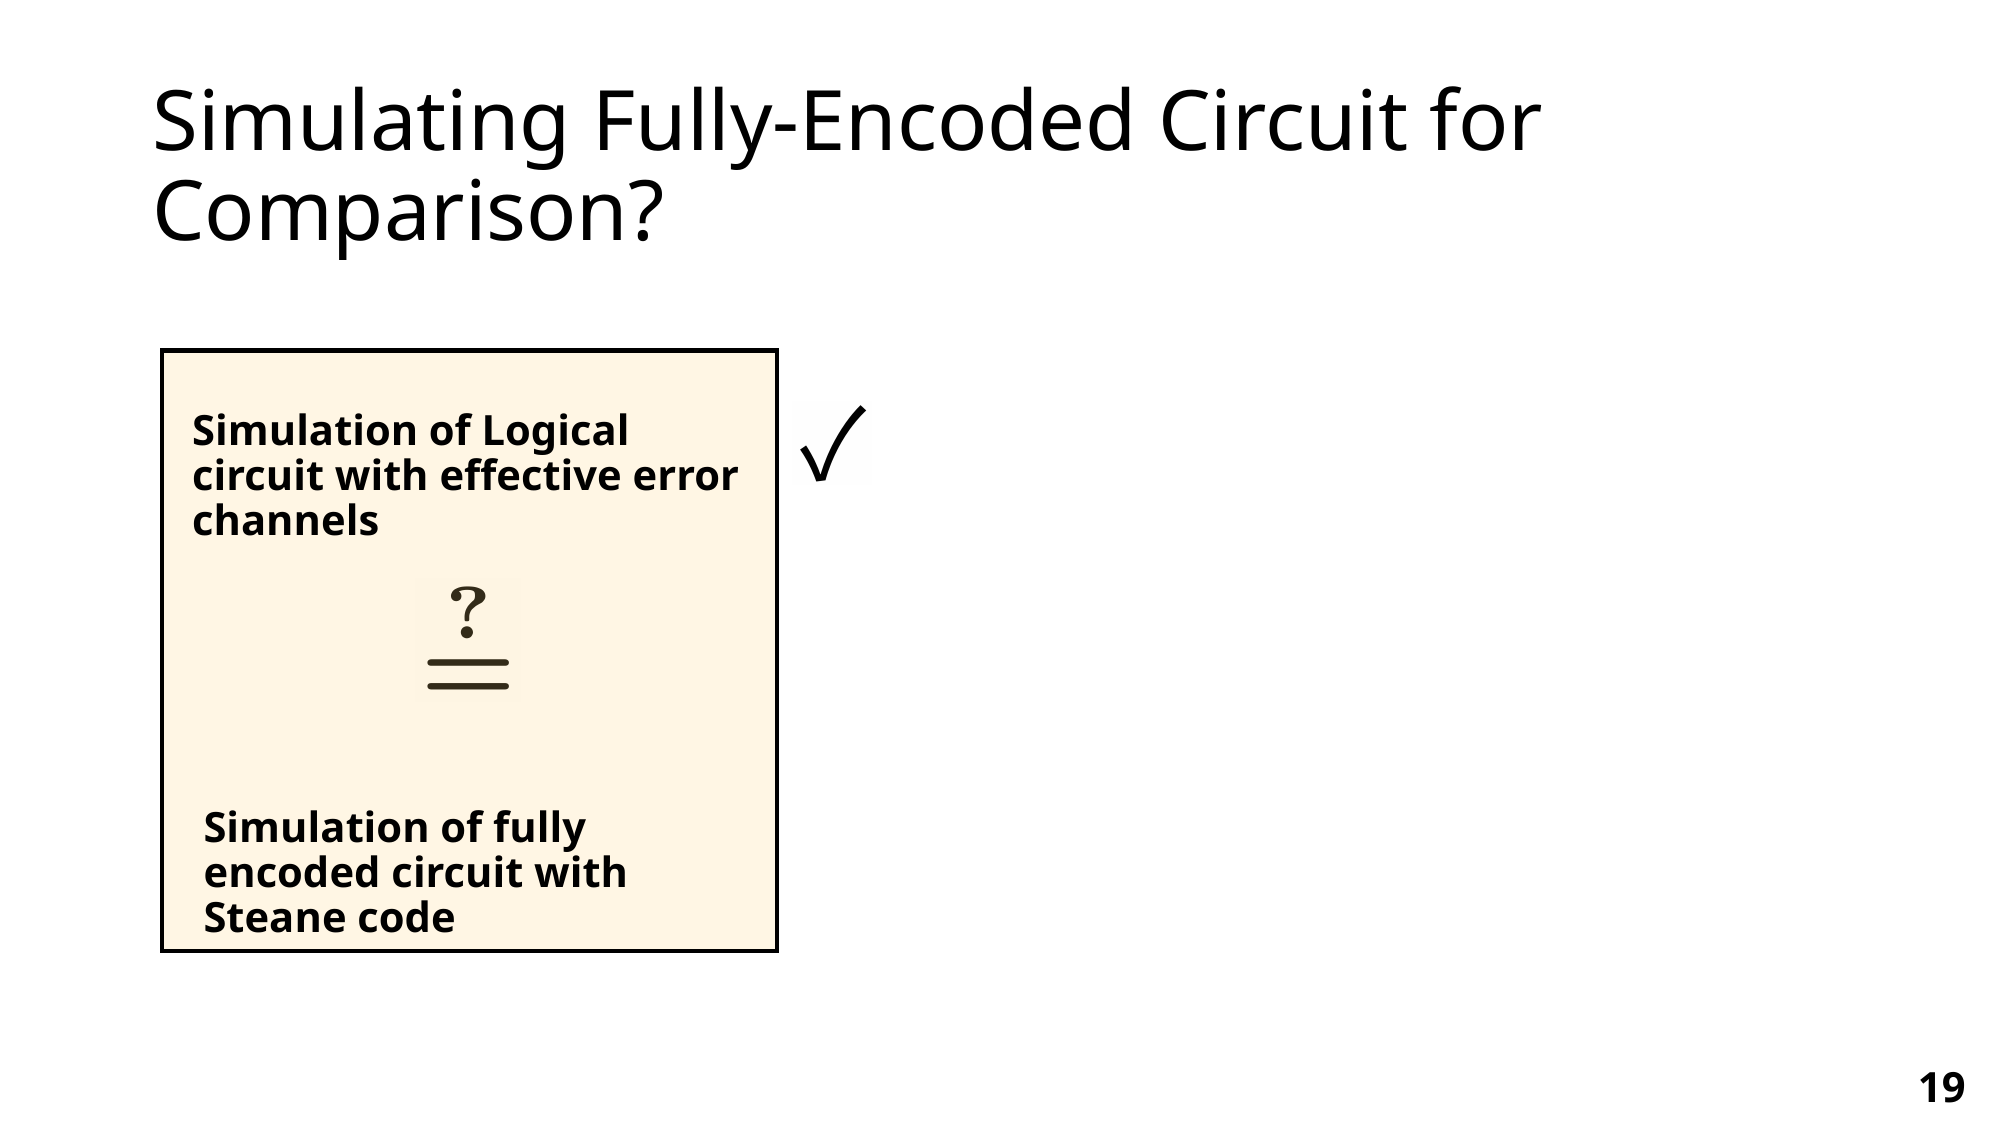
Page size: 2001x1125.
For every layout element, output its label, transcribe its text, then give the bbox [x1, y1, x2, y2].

picture [414, 577, 522, 703]
title Simulating Fully-Encoded Circuit for Comparison? [137, 59, 1863, 278]
picture [791, 401, 873, 485]
text_box Simulation of fully encoded circuit with Steane code [188, 799, 741, 930]
text_box Simulation of Logical circuit with effective error channels [177, 401, 762, 532]
text_box [160, 349, 779, 953]
text_box 19 [1903, 1053, 1982, 1118]
